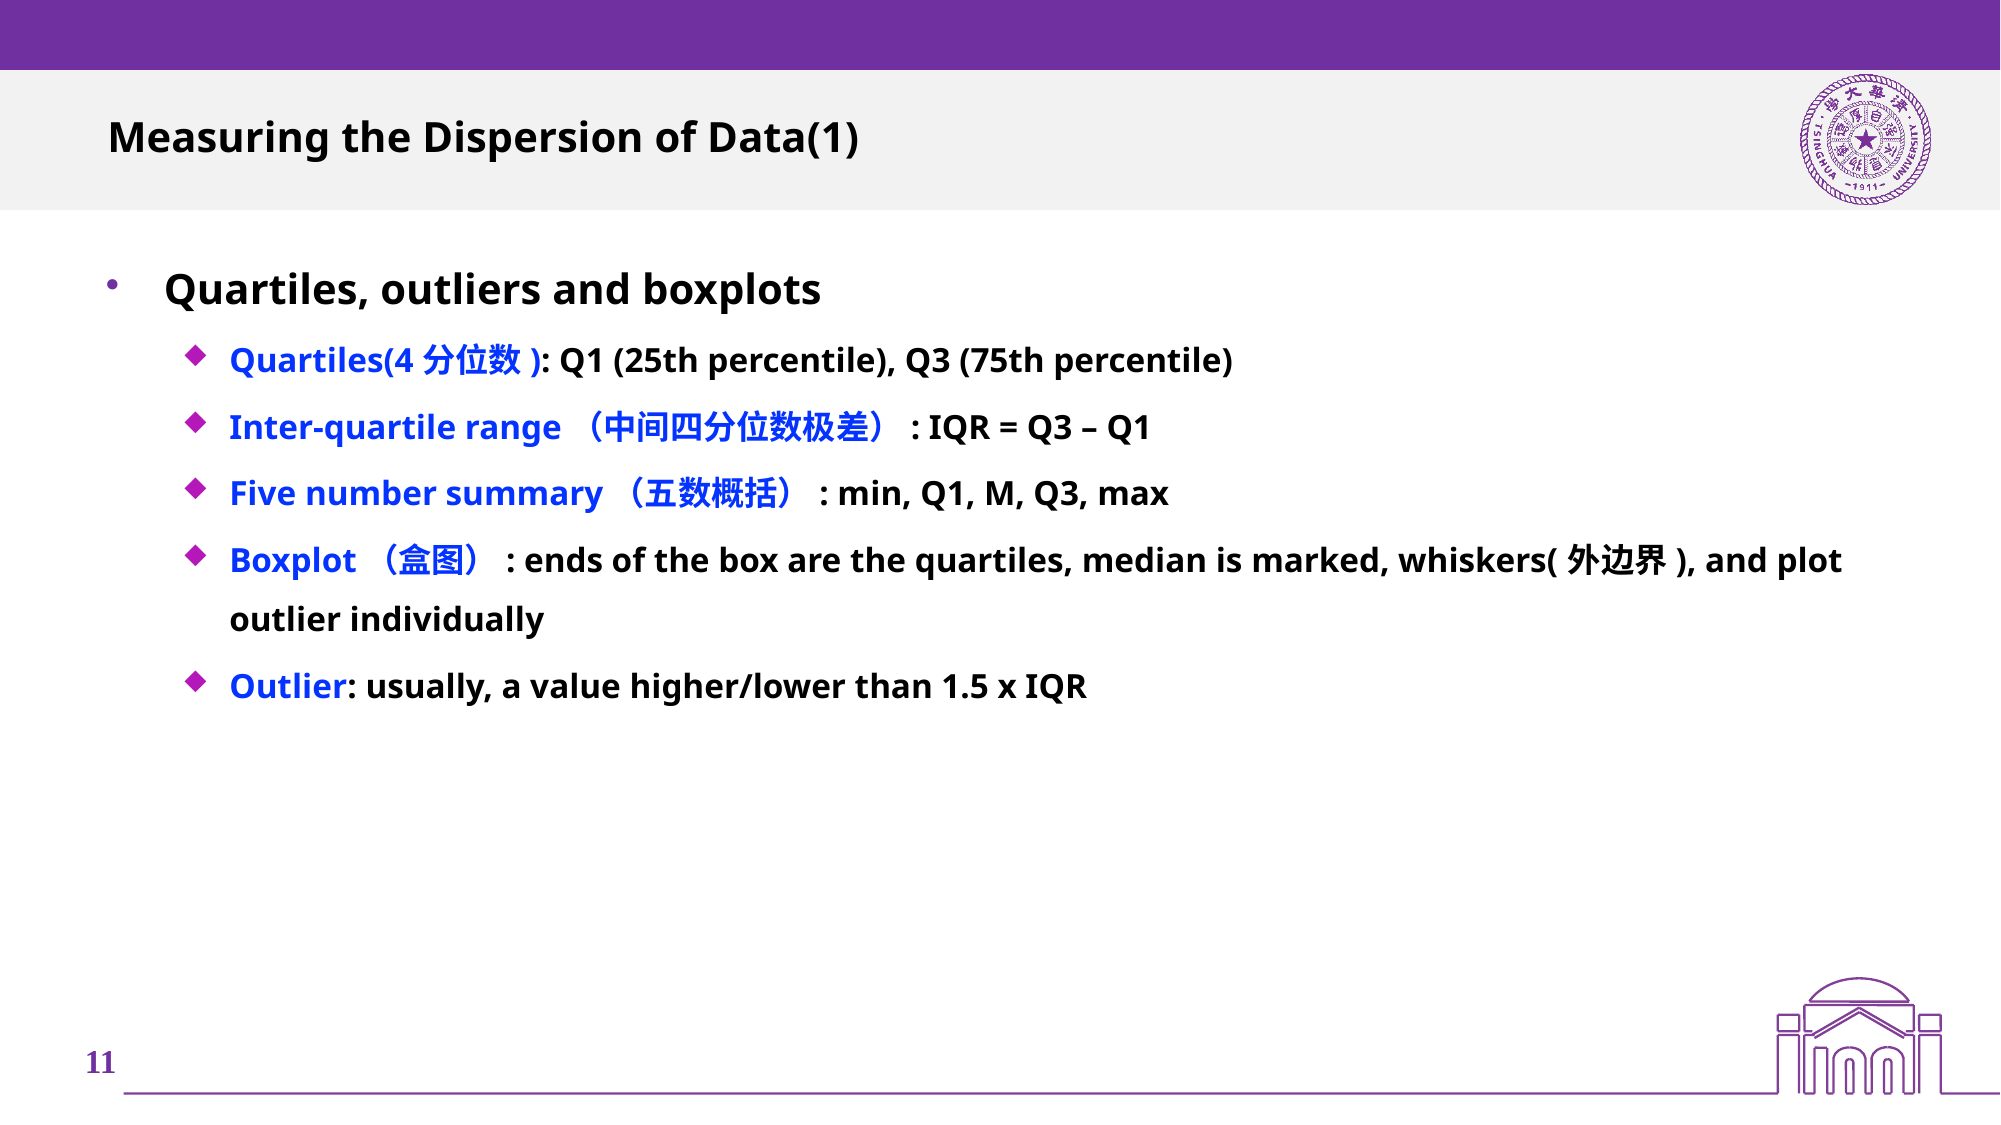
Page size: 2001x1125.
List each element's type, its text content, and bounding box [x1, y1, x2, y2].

list Quartiles, outliers and boxplots Quartiles(4分位数): Q1 (25th percentile), Q3 (75th percentile) Inter-quartile range（中间四分位数极差）: IQR = Q3 – Q1 Five number summary（五数概括）: min, Q1, M, Q3, max Boxplot（盒图）: ends of the box are the quartiles, median is marked, whiskers(外边界), and plot outlier individually Outlier: usually, a value higher/lower than 1.5 x IQR [92, 230, 1940, 1096]
title Measuring the Dispersion of Data(1) [92, 60, 1794, 212]
picture [1800, 74, 1931, 205]
